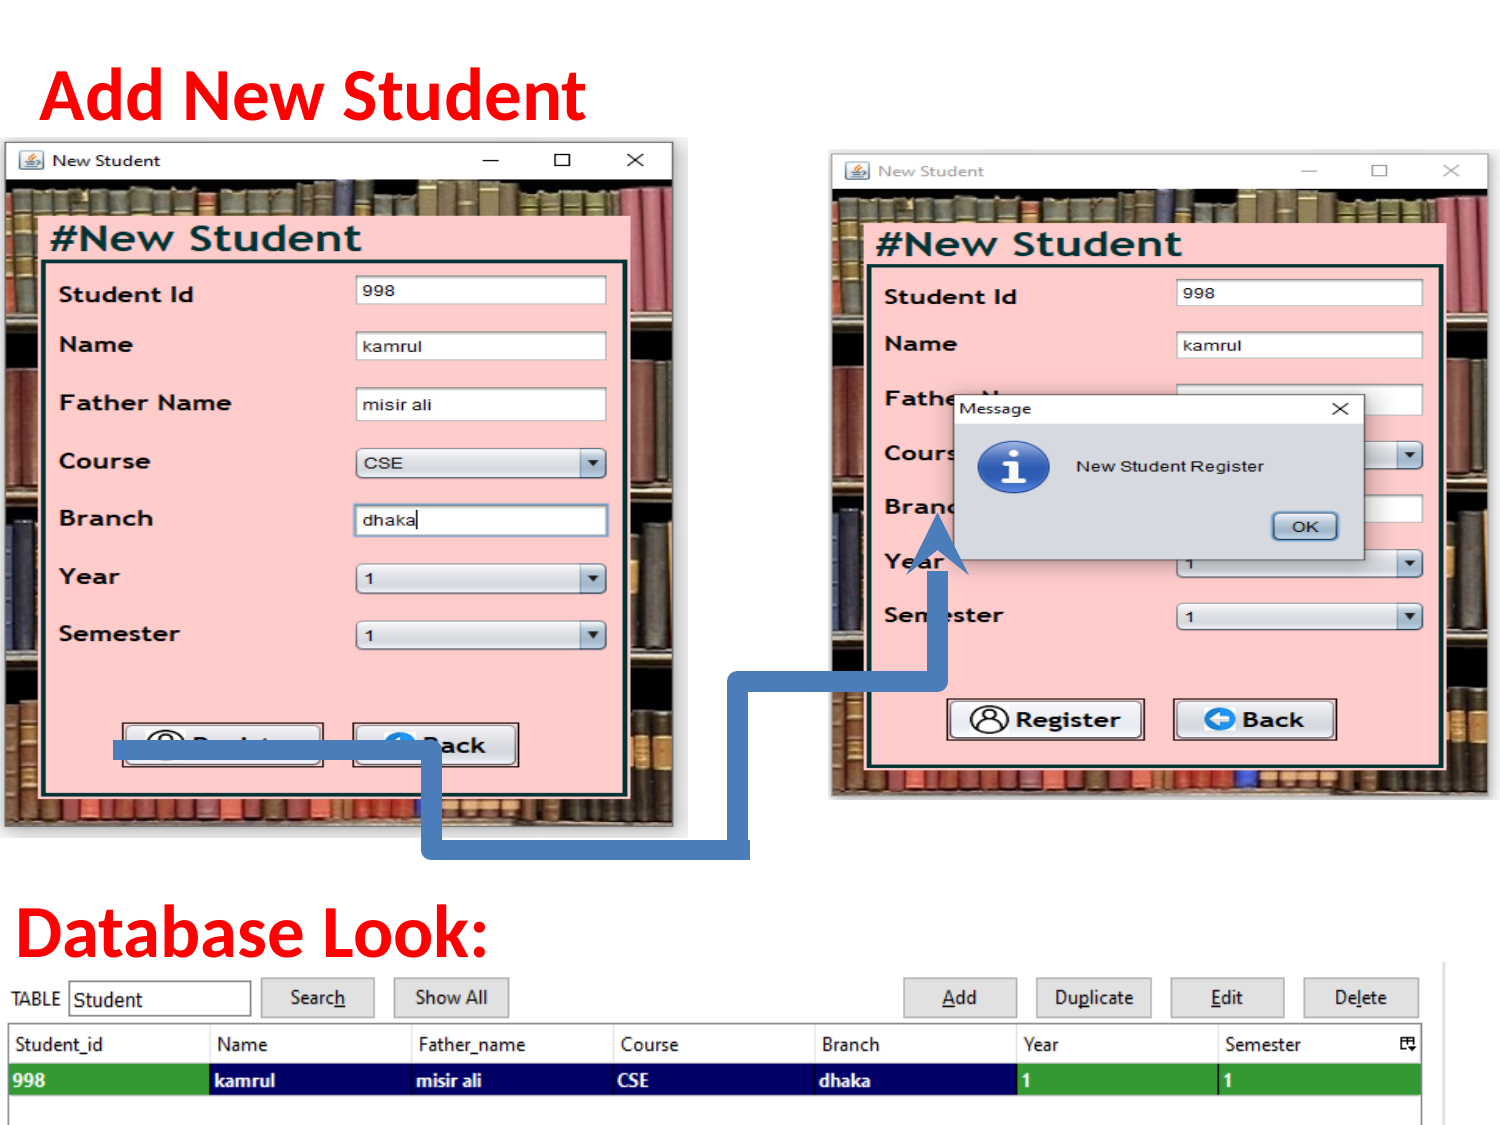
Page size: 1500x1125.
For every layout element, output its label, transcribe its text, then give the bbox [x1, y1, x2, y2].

picture [0, 137, 688, 838]
picture [827, 149, 1500, 801]
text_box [112, 749, 751, 851]
text_box Add New Student [24, 37, 688, 137]
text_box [668, 581, 1007, 782]
text_box Database Look: [0, 874, 512, 960]
picture [0, 962, 1446, 1125]
